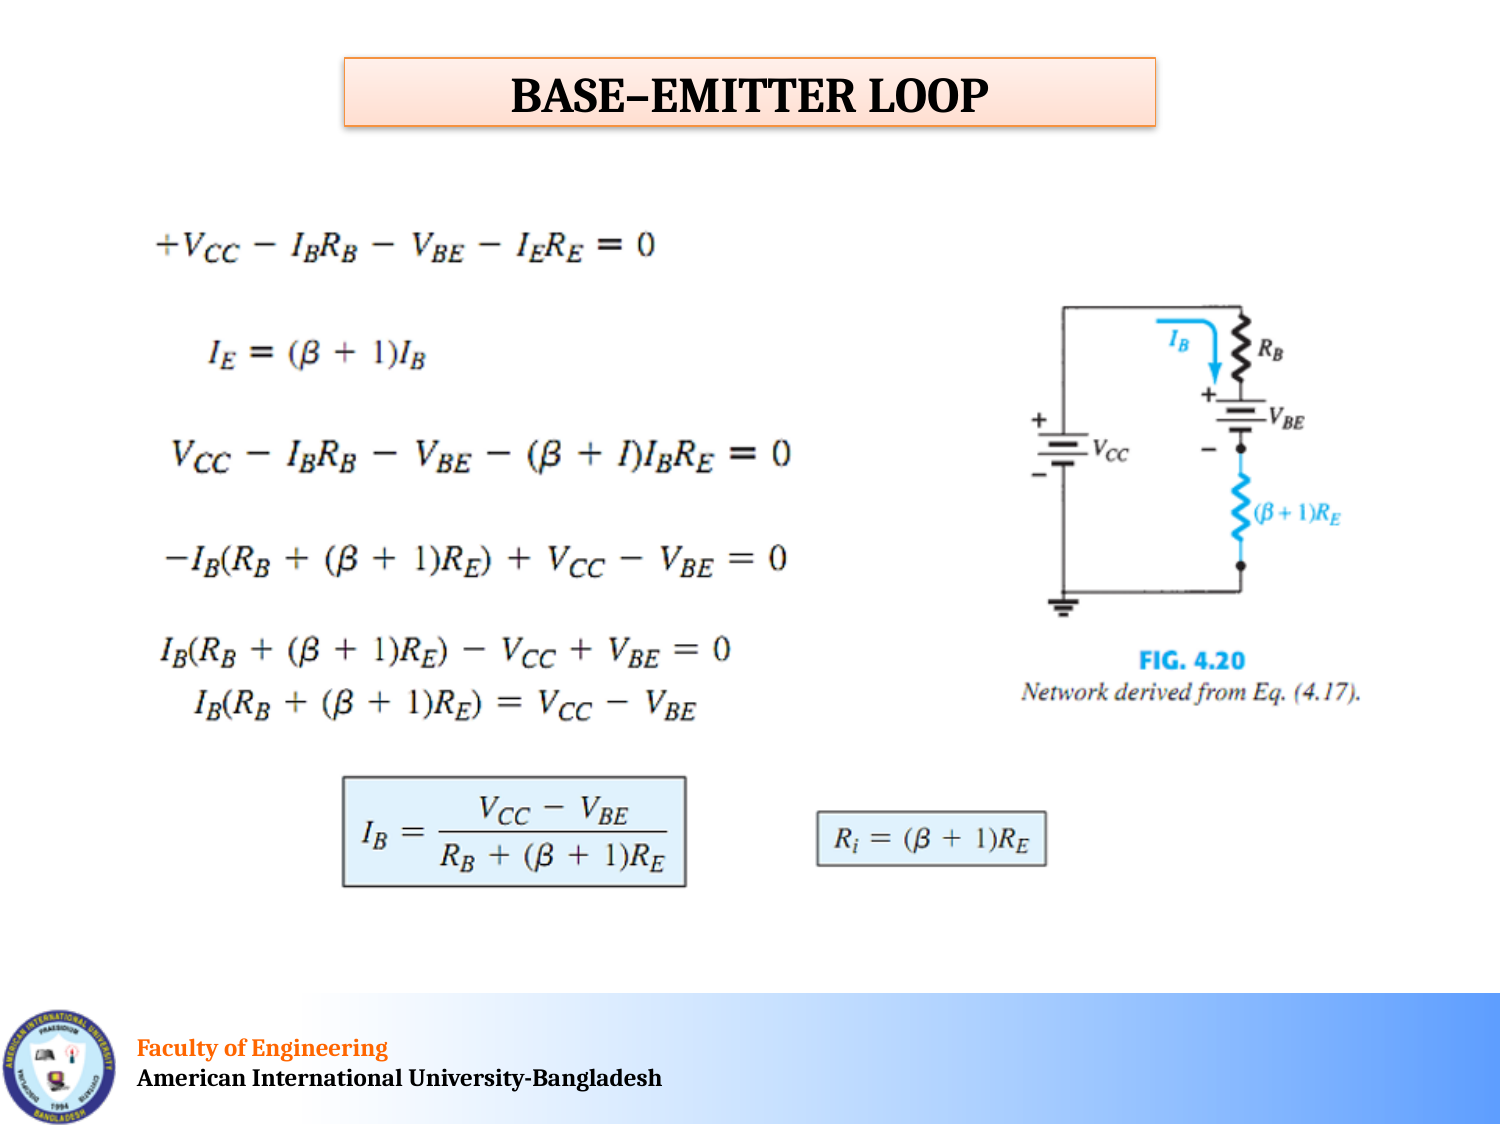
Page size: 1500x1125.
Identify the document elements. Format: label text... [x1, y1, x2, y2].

text_box BASE–EMITTER LOOP [344, 57, 1156, 127]
picture [120, 214, 1380, 911]
picture [0, 1007, 119, 1125]
